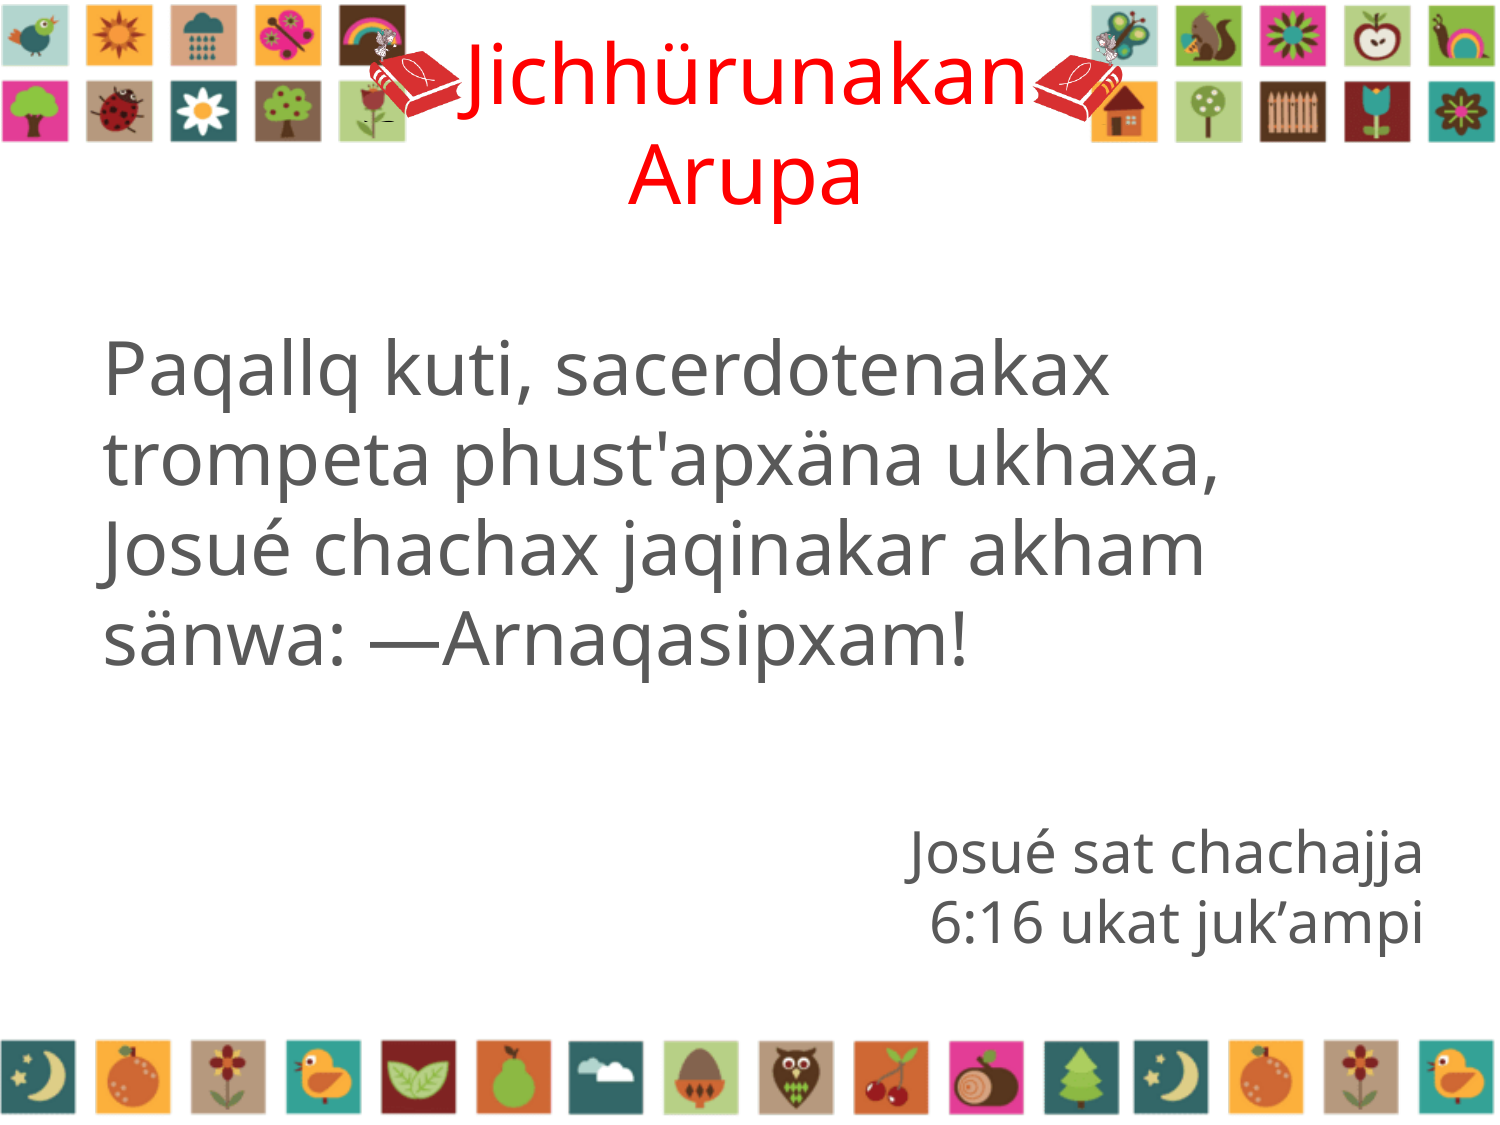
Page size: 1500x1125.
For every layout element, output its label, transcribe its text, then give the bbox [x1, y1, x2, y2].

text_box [0, 1028, 1500, 1118]
text_box Paqallq kuti, sacerdotenakax trompeta phust'apxäna ukhaxa, Josué chachax jaqinakar akham sänwa: —Arnaqasipxam! [87, 313, 1435, 689]
text_box Jichhürunakan Arupa [414, 13, 1080, 229]
picture [0, 3, 494, 150]
text_box Josué sat chachajja 6:16 ukat jukʼampi [808, 807, 1441, 963]
picture [1000, 3, 1500, 150]
